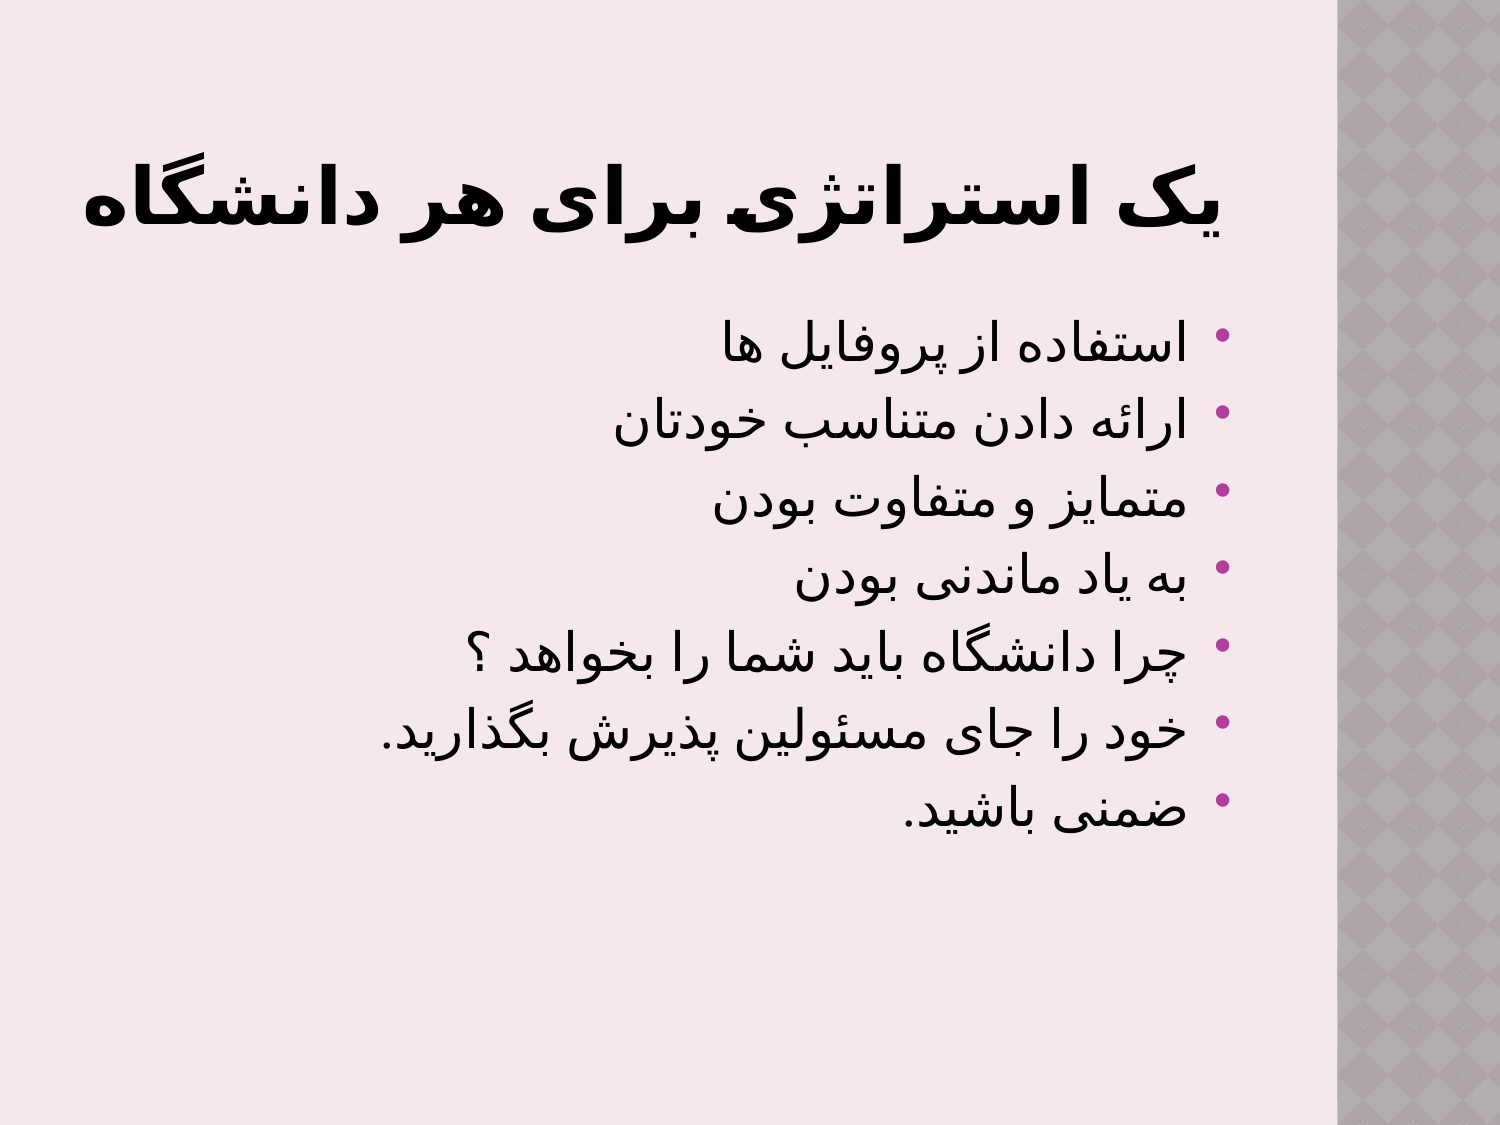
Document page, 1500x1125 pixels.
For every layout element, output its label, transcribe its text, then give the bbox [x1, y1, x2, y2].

title یک استراتژی برای هر دانشگاه [75, 52, 1263, 240]
list استفاده از پروفایل ها ارائه دادن متناسب خودتان متمایز و متفاوت بودن به یاد ماندنی بودن چرا دانشگاه باید شما را بخواهد ؟ خود را جای مسئولین پذیرش بگذارید. ضمنی باشید. [249, 299, 1250, 900]
